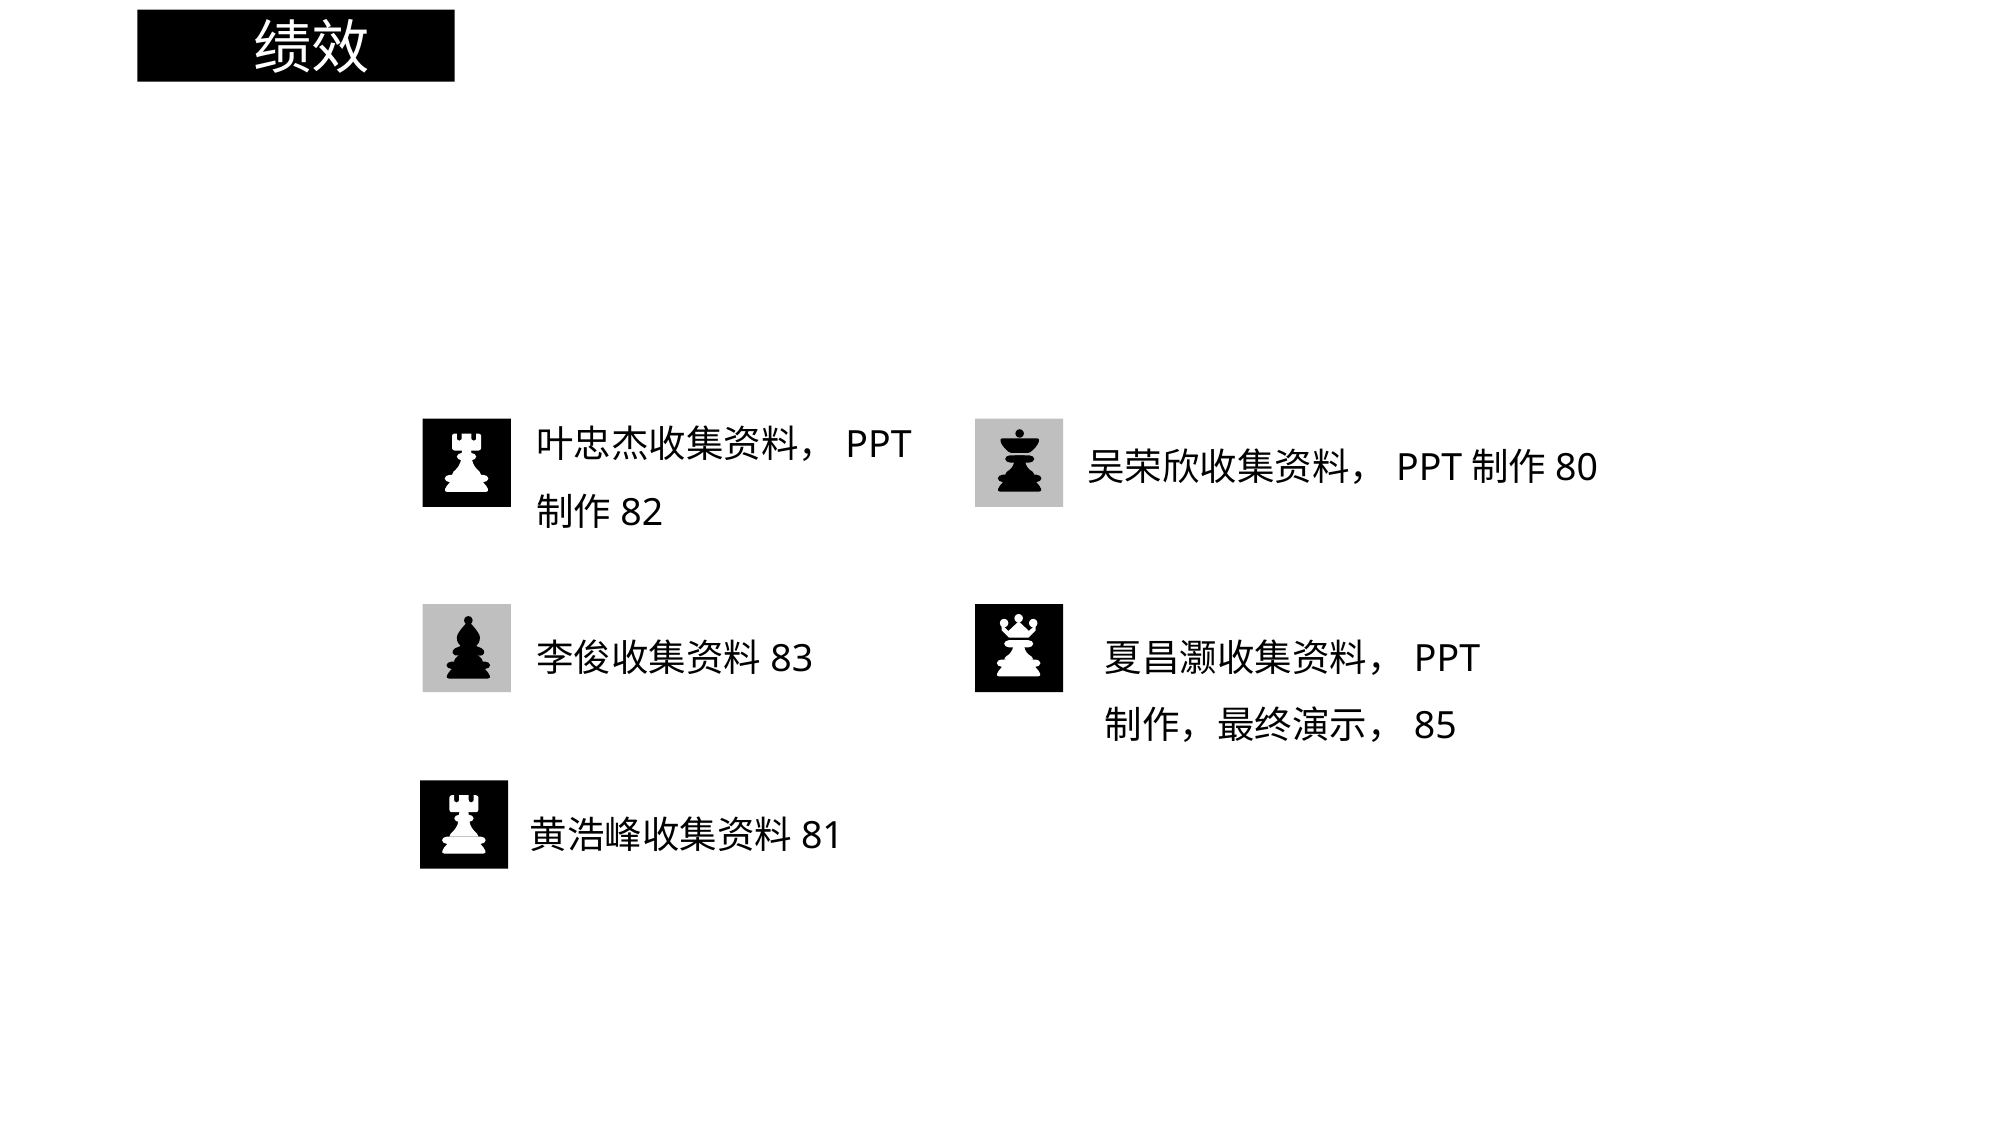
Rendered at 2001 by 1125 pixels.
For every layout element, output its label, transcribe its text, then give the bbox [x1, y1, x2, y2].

text_box [385, 9, 456, 83]
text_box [422, 418, 511, 507]
text_box 李俊收集资料83 [521, 604, 968, 687]
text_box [422, 603, 511, 693]
text_box 黄浩峰收集资料81 [514, 780, 859, 863]
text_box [974, 603, 1064, 693]
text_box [419, 780, 509, 869]
text_box 夏昌灏收集资料，PPT制作，最终演示，85 [1090, 603, 1536, 754]
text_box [974, 418, 1064, 507]
text_box 绩效 [60, 2, 385, 88]
text_box 叶忠杰收集资料，PPT制作82 [521, 360, 968, 570]
text_box 吴荣欣收集资料，PPT制作80 [1072, 412, 1613, 496]
